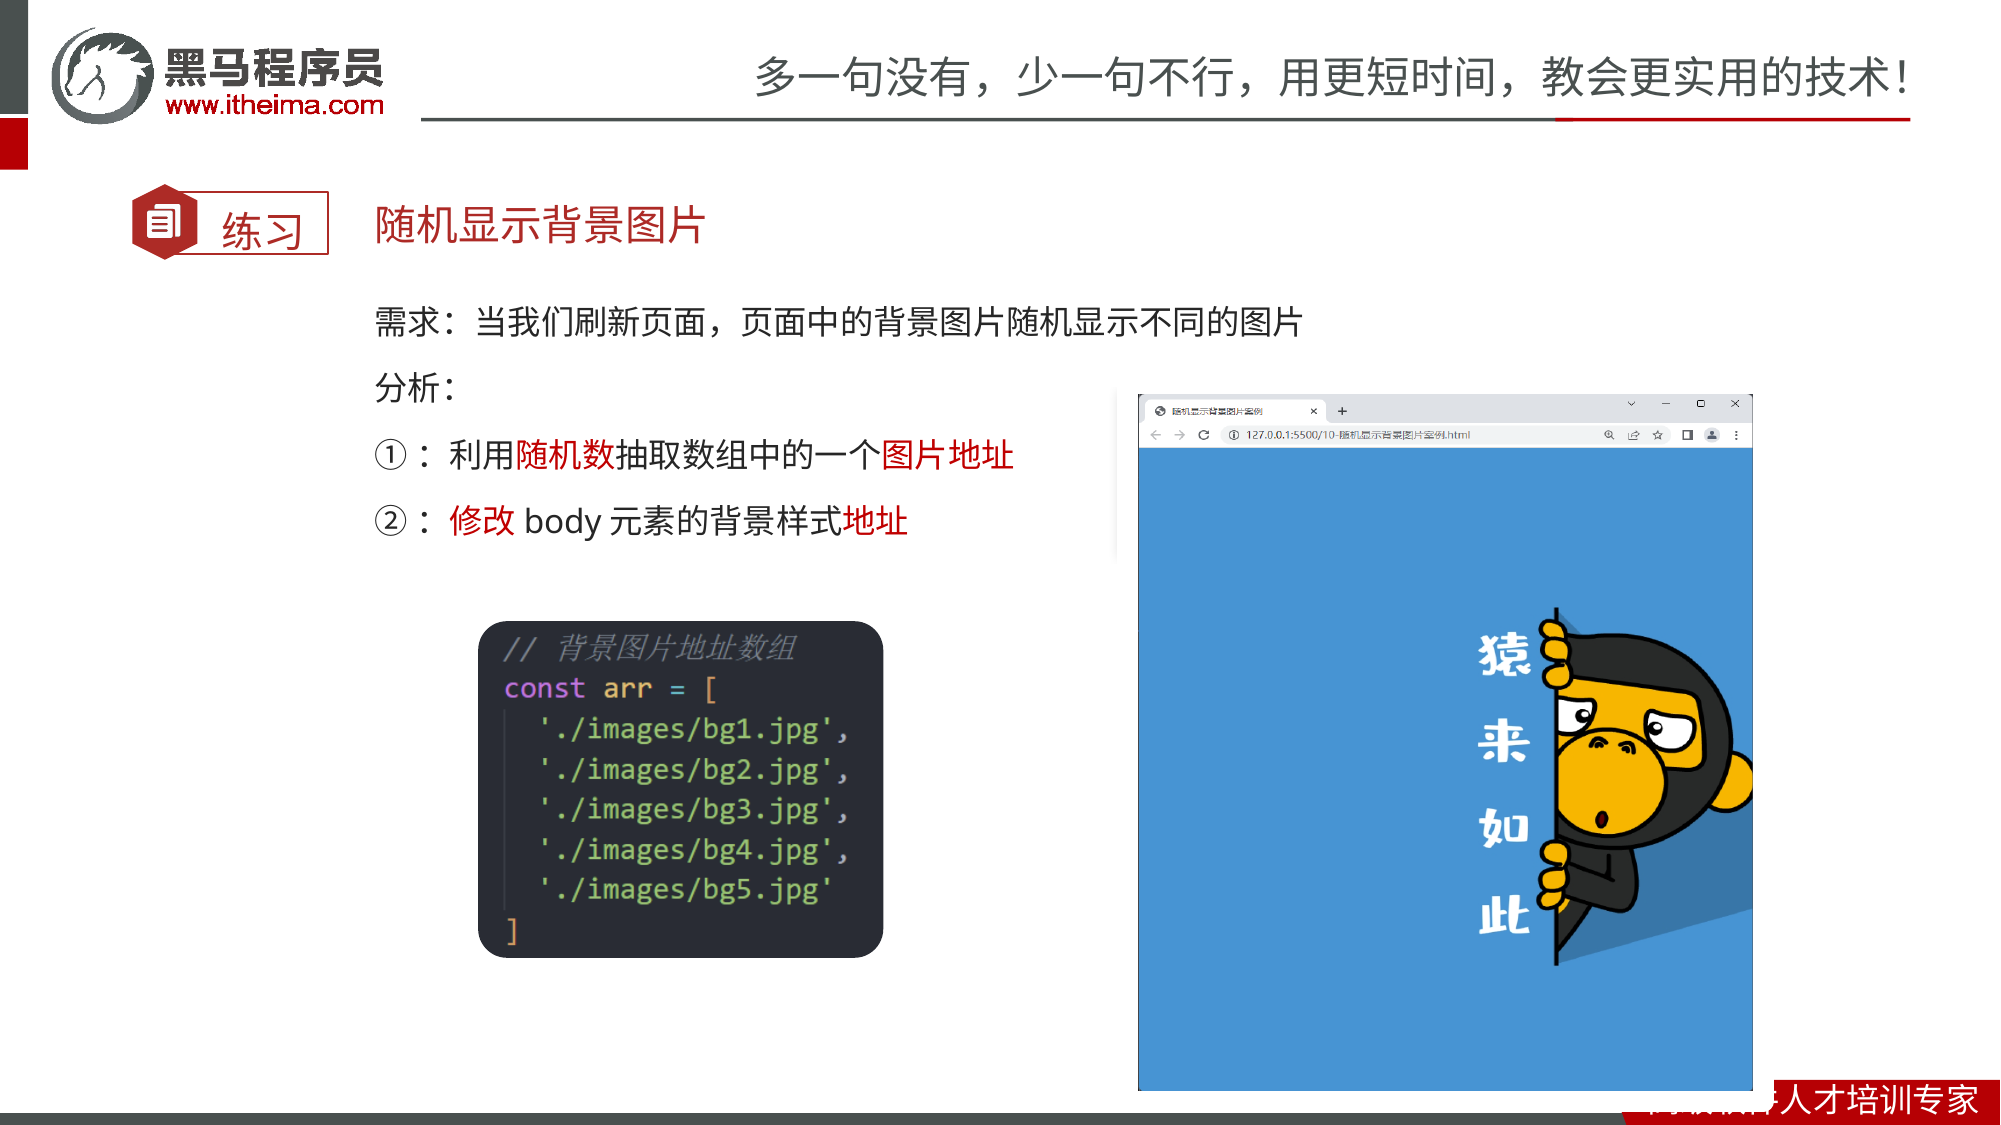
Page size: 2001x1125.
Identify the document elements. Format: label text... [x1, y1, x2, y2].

picture [147, 204, 181, 238]
list 随机显示背景图片 [360, 181, 1872, 267]
list 需求：当我们刷新页面，页面中的背景图片随机显示不同的图片 分析： ①：利用随机数抽取数组中的一个图片地址 ②：修改body元素的背景样式地址 [360, 273, 1872, 1020]
picture [1137, 393, 1753, 1092]
picture [50, 26, 384, 125]
picture [477, 620, 884, 959]
